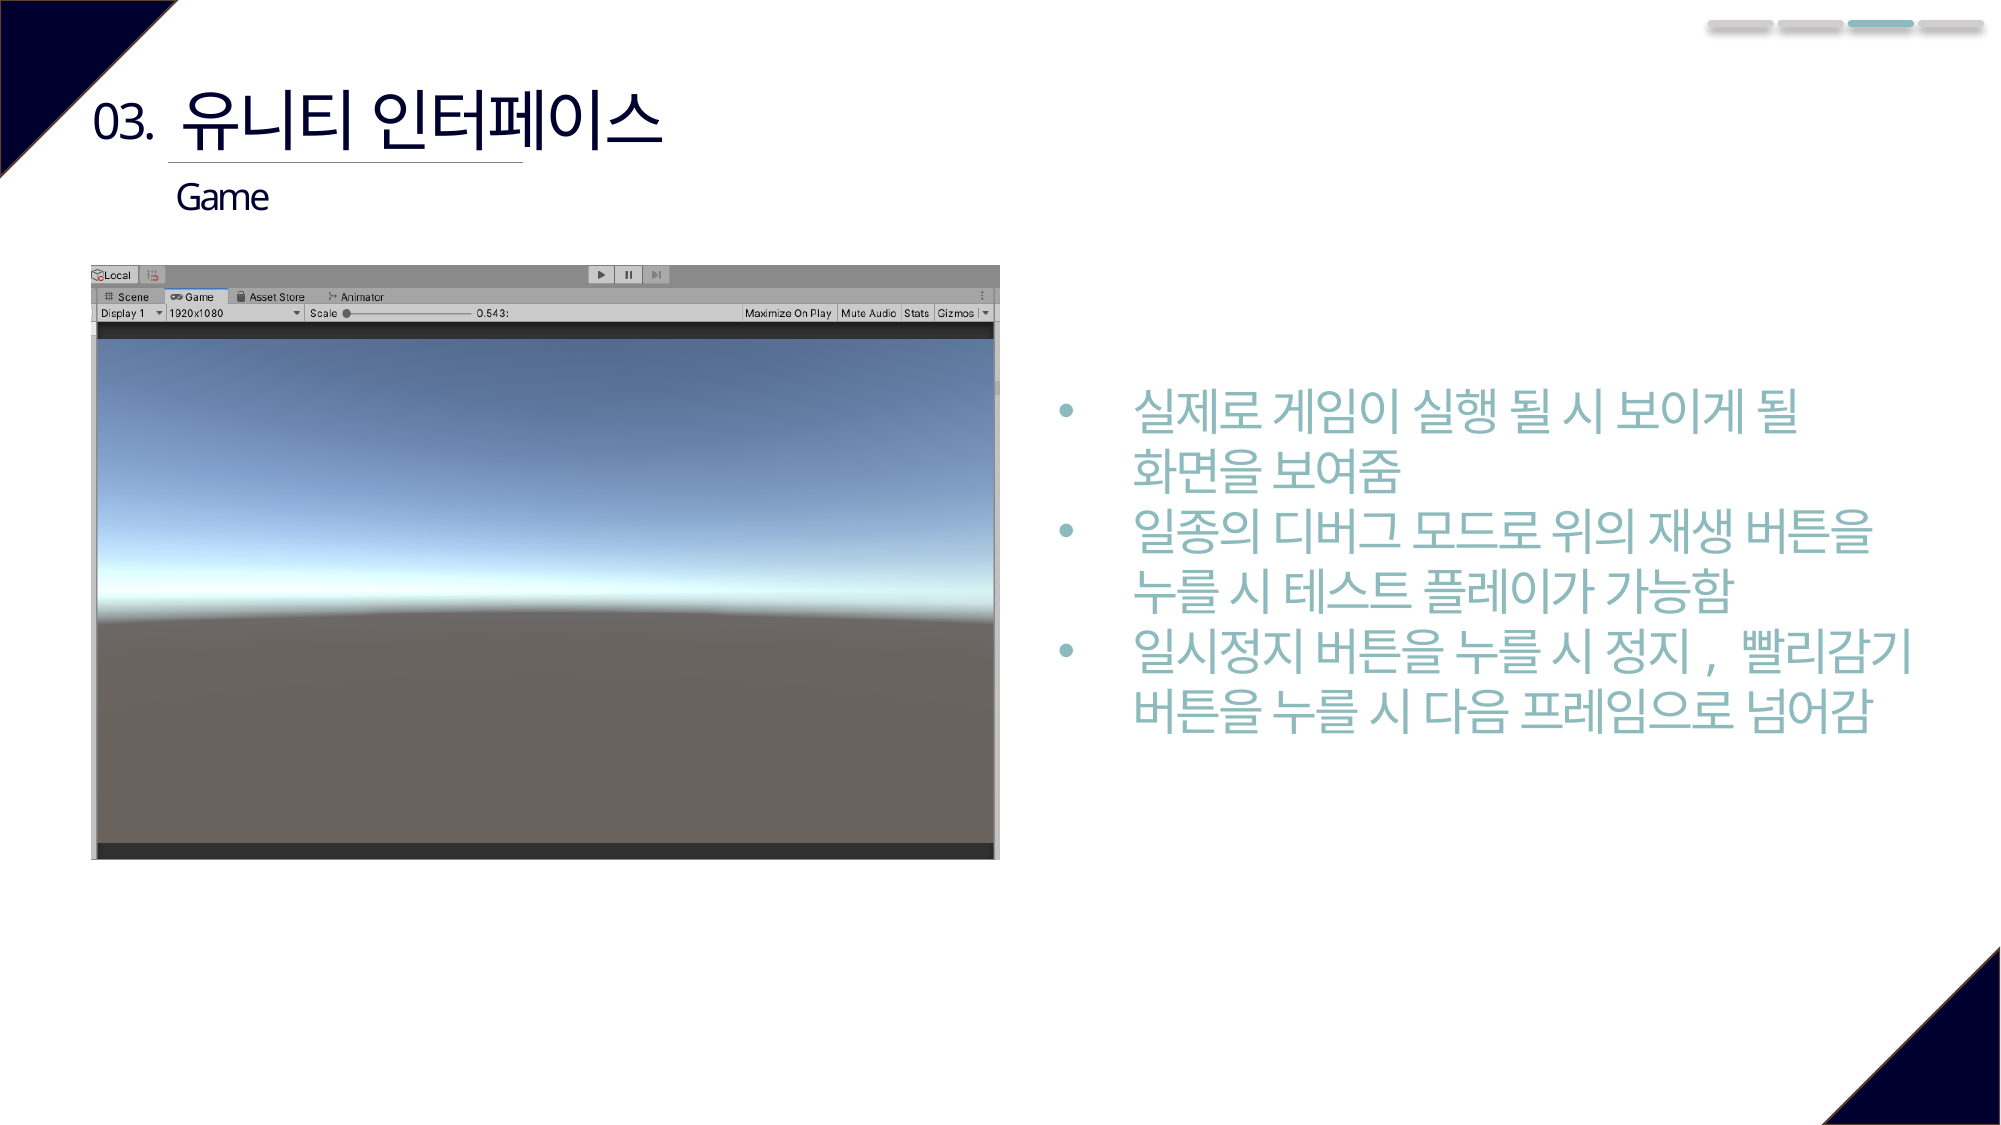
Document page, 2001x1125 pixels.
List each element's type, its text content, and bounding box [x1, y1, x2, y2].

text_box 03. [78, 81, 172, 157]
picture [91, 265, 1001, 860]
text_box Game [160, 165, 286, 225]
text_box 실제로 게임이 실행 될 시 보이게 될 화면을 보여줌 일종의 디버그 모드로 위의 재생 버튼을 누를 시 테스트 플레이가 가능함 일시정지 버튼을 누를 시 정지, 빨리감기 버튼을 누를 시 다음 프레임으로 넘어감 [1042, 373, 1952, 748]
text_box 유니티 인터페이스 [165, 71, 681, 167]
